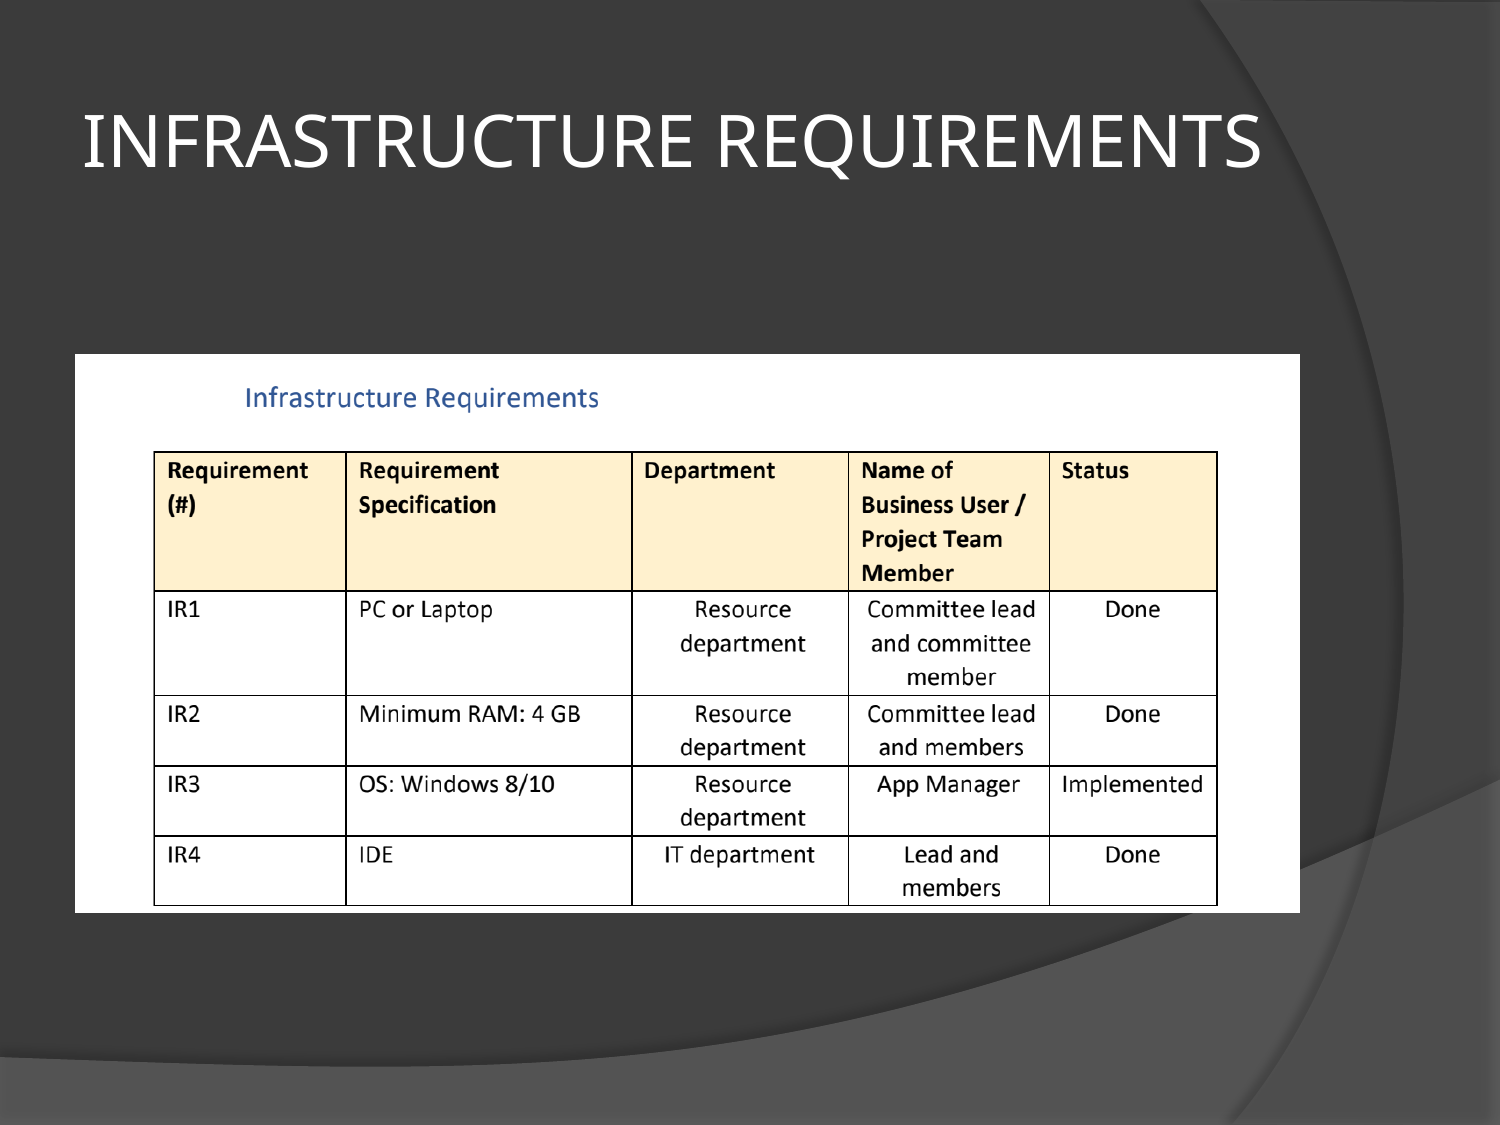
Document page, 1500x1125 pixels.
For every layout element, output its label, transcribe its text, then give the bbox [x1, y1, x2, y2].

title INFRASTRUCTURE REQUIREMENTS [75, 45, 1300, 233]
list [74, 354, 1301, 913]
